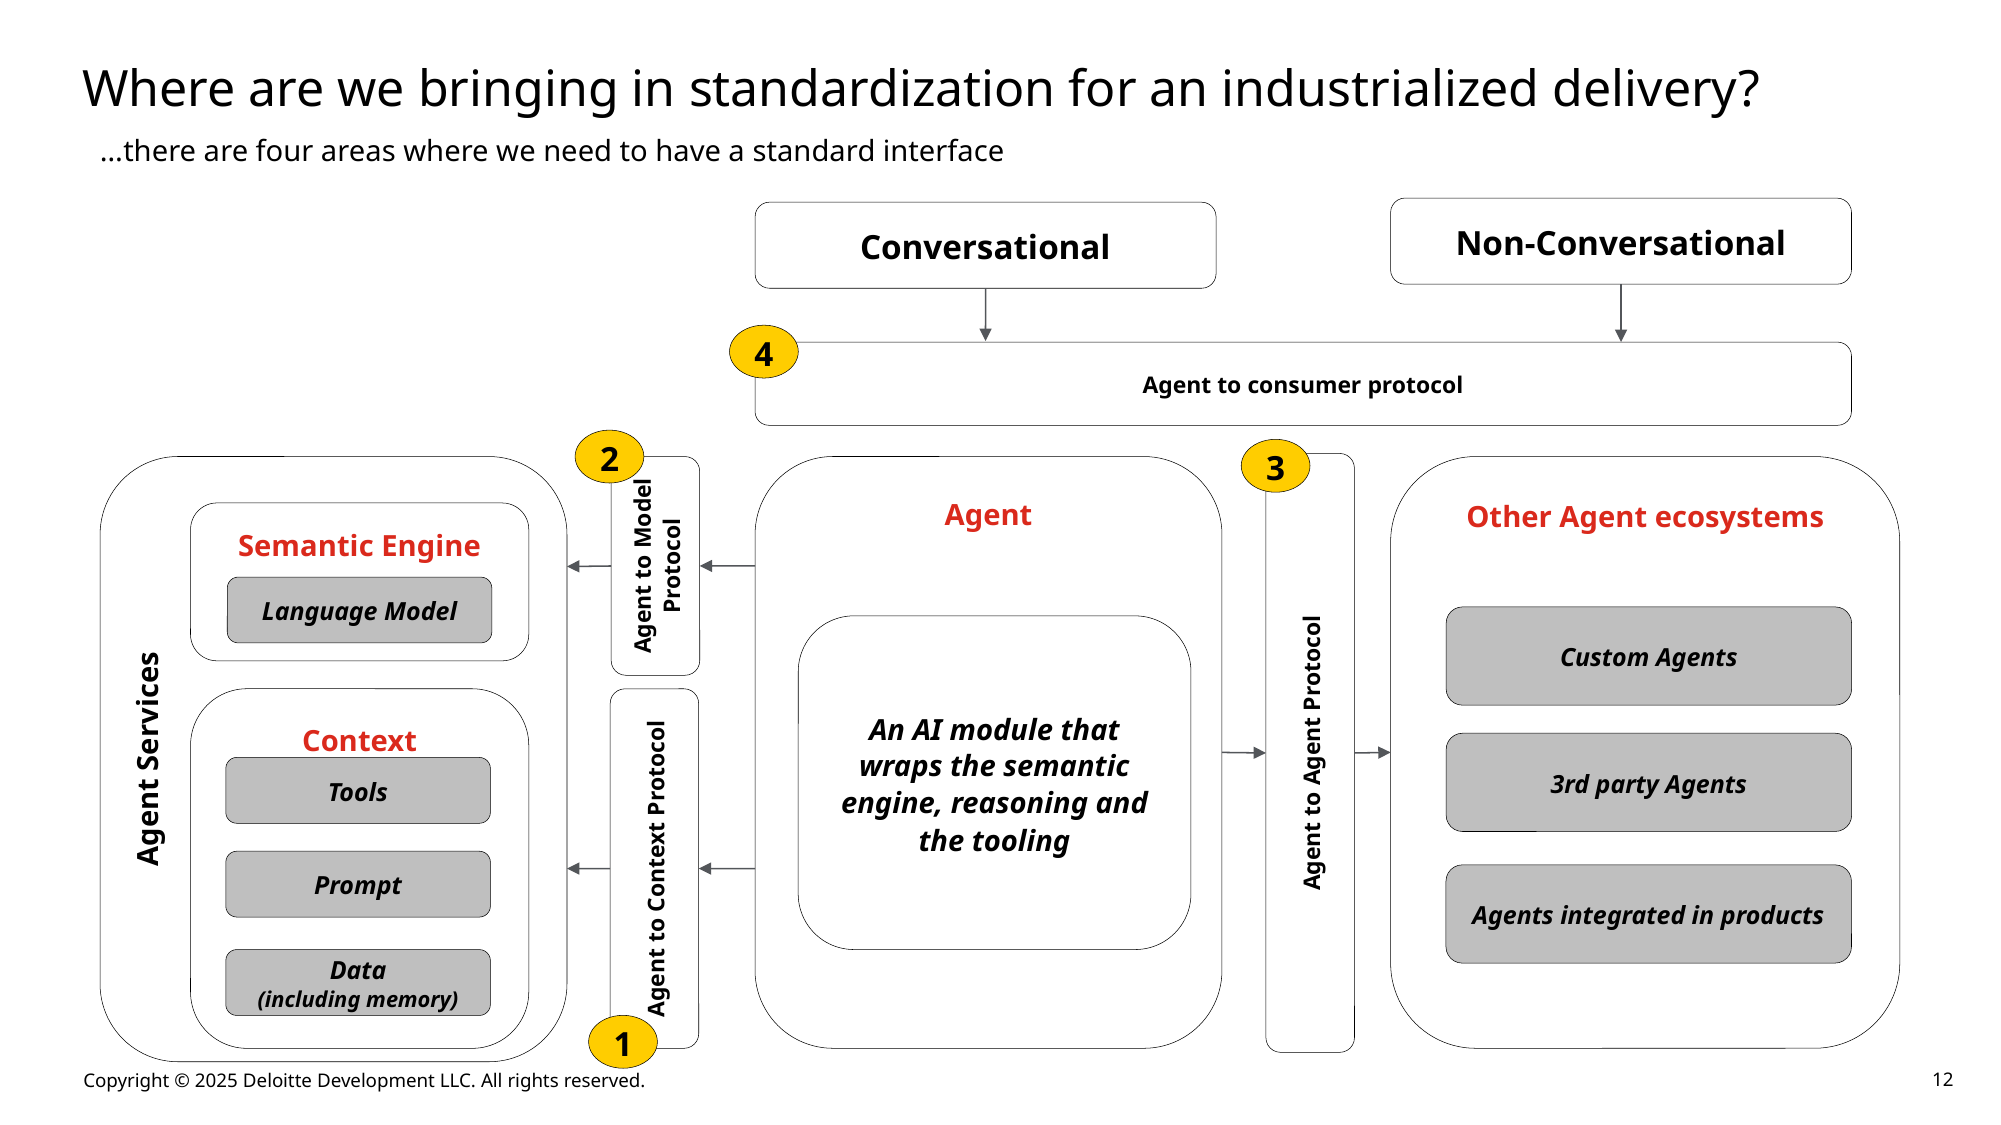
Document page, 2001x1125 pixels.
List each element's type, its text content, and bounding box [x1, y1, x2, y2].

text_box …there are four areas where we need to have a standard interface [100, 131, 1900, 170]
text_box 4 [734, 325, 794, 338]
text_box Non-Conversational [1390, 198, 1852, 285]
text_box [99, 341, 1901, 1062]
text_box Conversational [755, 202, 1217, 289]
title Where are we bringing in standardization for an industrialized delivery? [82, 56, 1954, 121]
